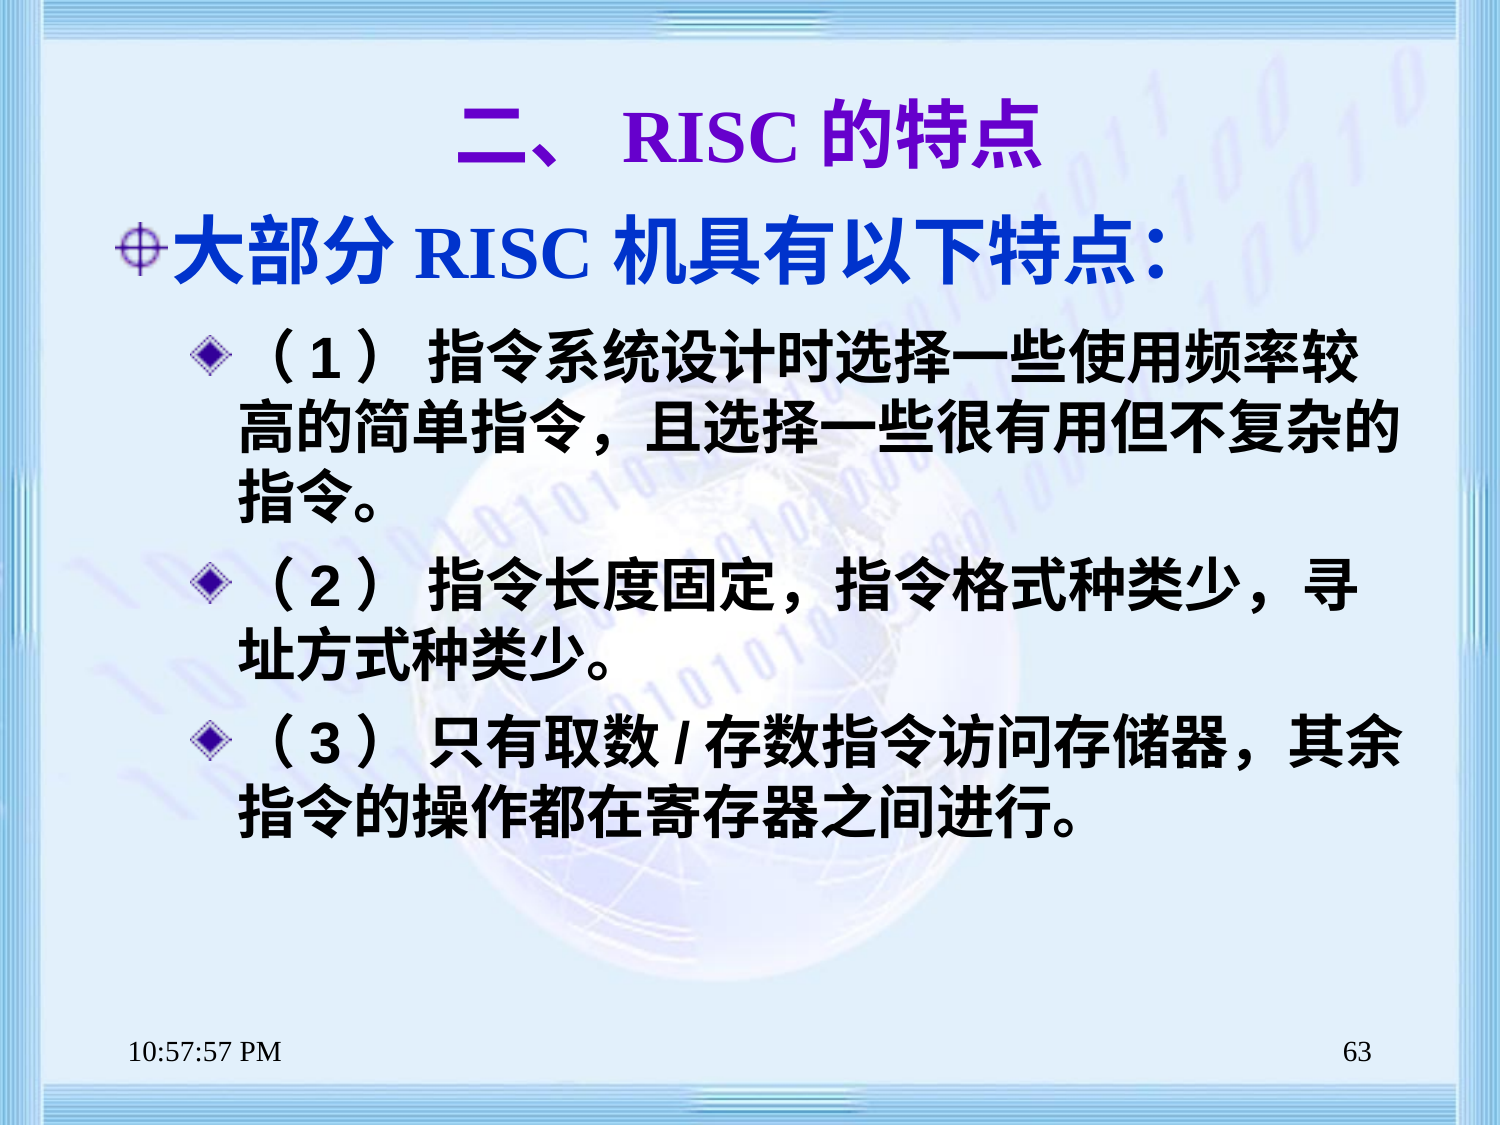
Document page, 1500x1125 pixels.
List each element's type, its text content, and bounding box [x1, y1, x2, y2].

title 二、RISC的特点 [111, 77, 1388, 187]
list 大部分RISC机具有以下特点： （1） 指令系统设计时选择一些使用频率较高的简单指令，且选择一些很有用但不复杂的指令。 （2） 指令长度固定，指令格式种类少，寻址方式种类少。 （3） 只有取数/存数指令访问存储器，其余指令的操作都在寄存器之间进行。 [100, 196, 1424, 906]
slide_number 上午8时47分39秒 [112, 1024, 426, 1101]
picture [0, 0, 1500, 1125]
slide_number 63 [1074, 1024, 1388, 1101]
